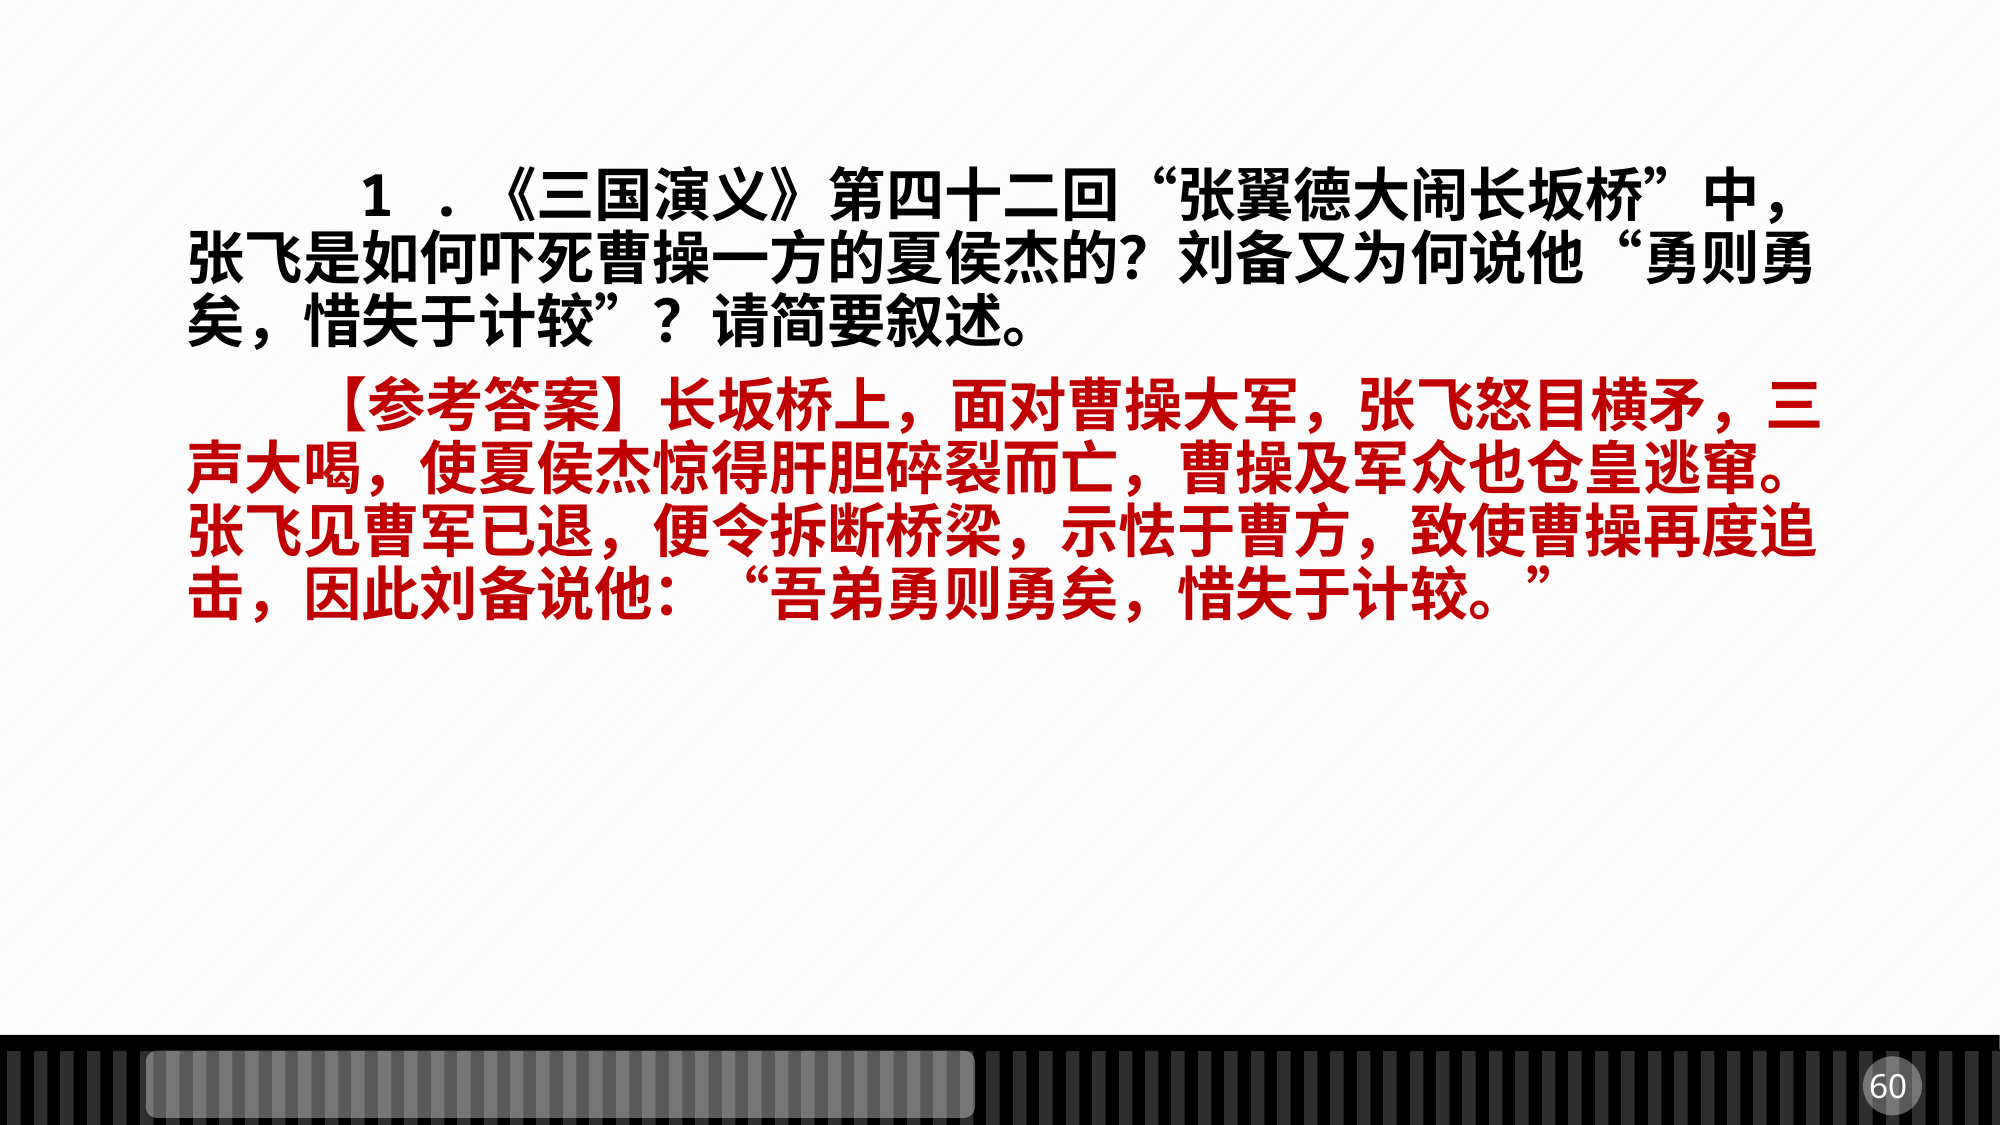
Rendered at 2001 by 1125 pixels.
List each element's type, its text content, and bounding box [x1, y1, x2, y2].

list 1 .《三国演义》第四十二回“张翼德大闹长坂桥”中，张飞是如何吓死曹操一方的夏侯杰的？刘备又为何说他“勇则勇矣，惜失于计较”？请简要叙述。 【参考答案】长坂桥上，面对曹操大军，张飞怒目横矛，三声大喝，使夏侯杰惊得肝胆碎裂而亡，曹操及军众也仓皇逃窜。张飞见曹军已退，便令拆断桥梁，示怯于曹方，致使曹操再度追击，因此刘备说他：“吾弟勇则勇矣，惜失于计较。” [134, 158, 1880, 663]
